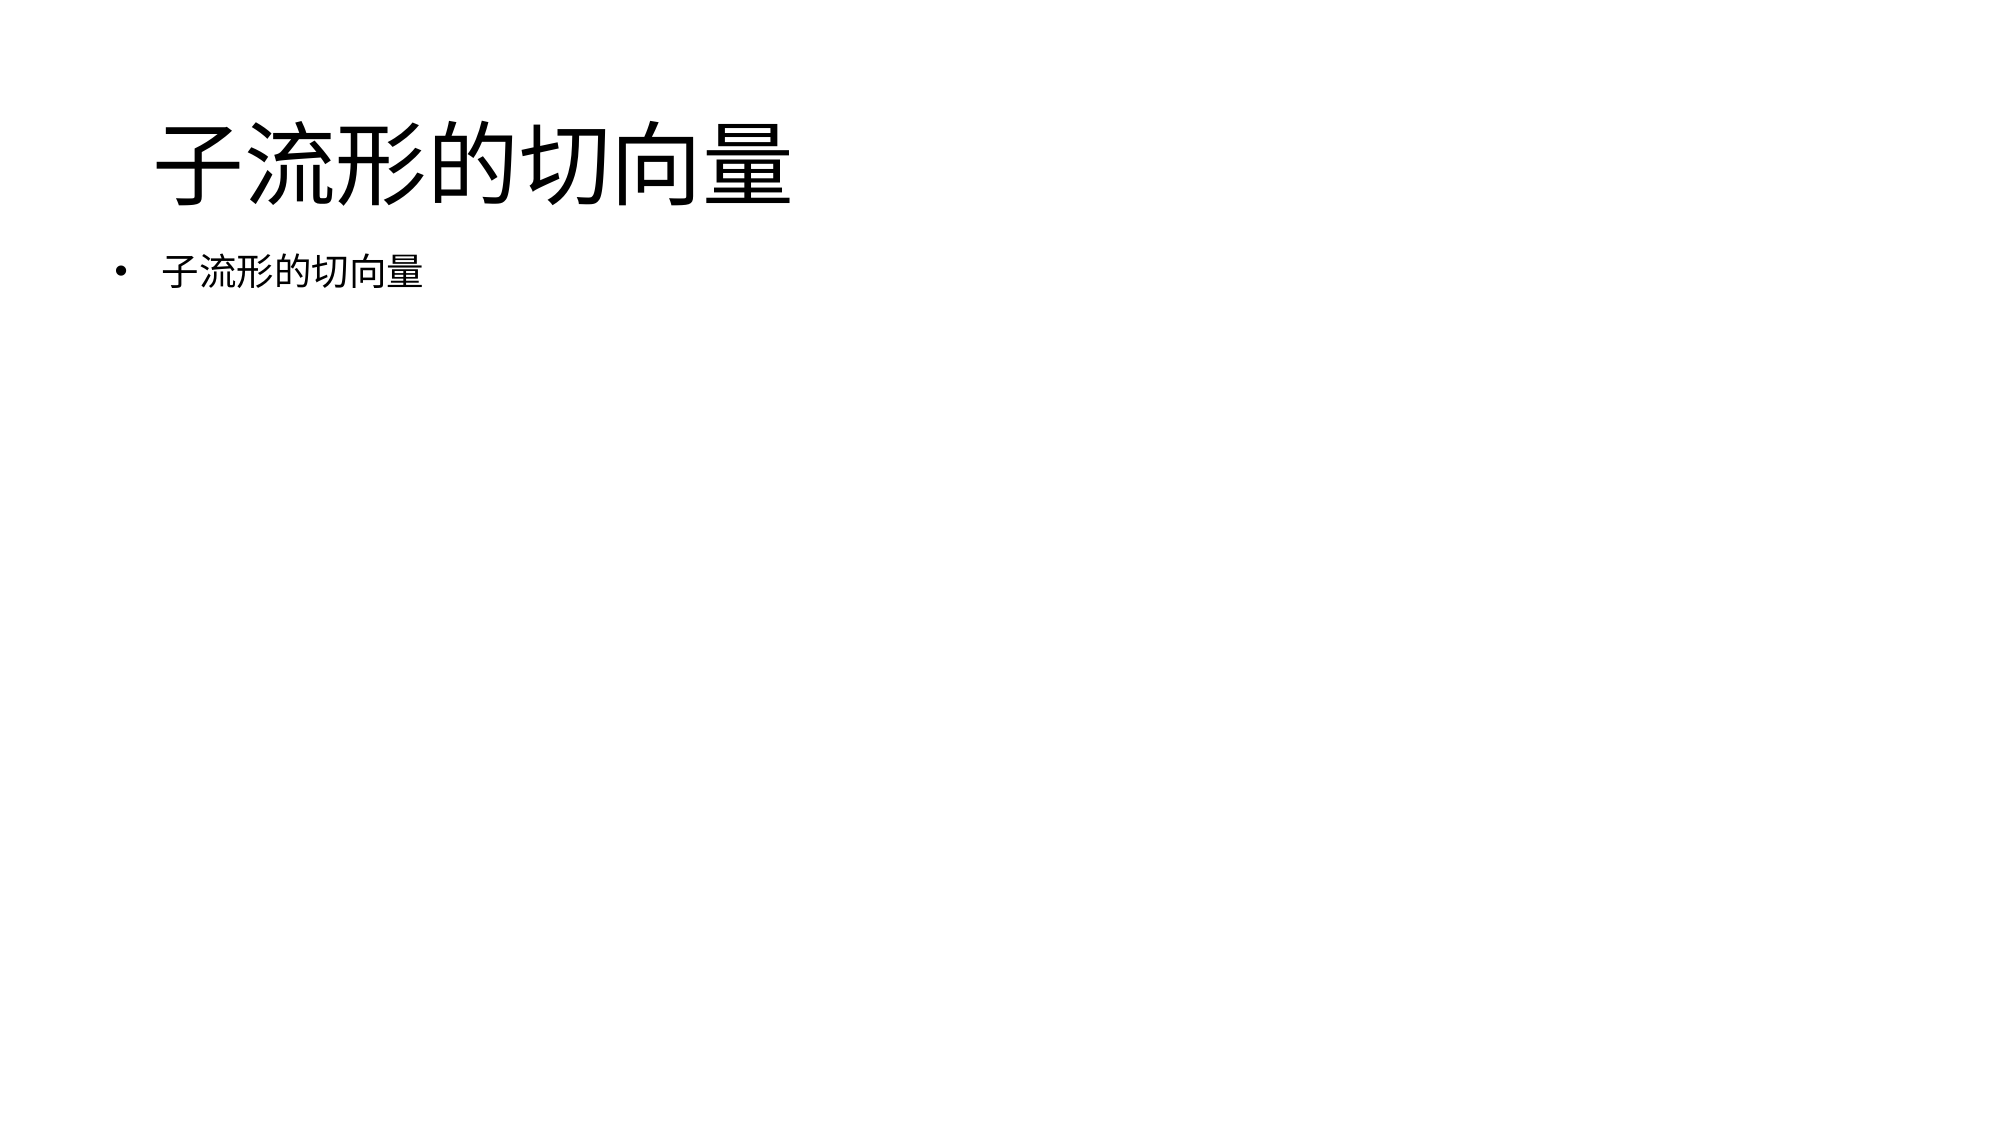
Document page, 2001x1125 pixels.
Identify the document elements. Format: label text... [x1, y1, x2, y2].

text_box 子流形的切向量 [99, 240, 1363, 301]
title 子流形的切向量 [137, 59, 1863, 278]
